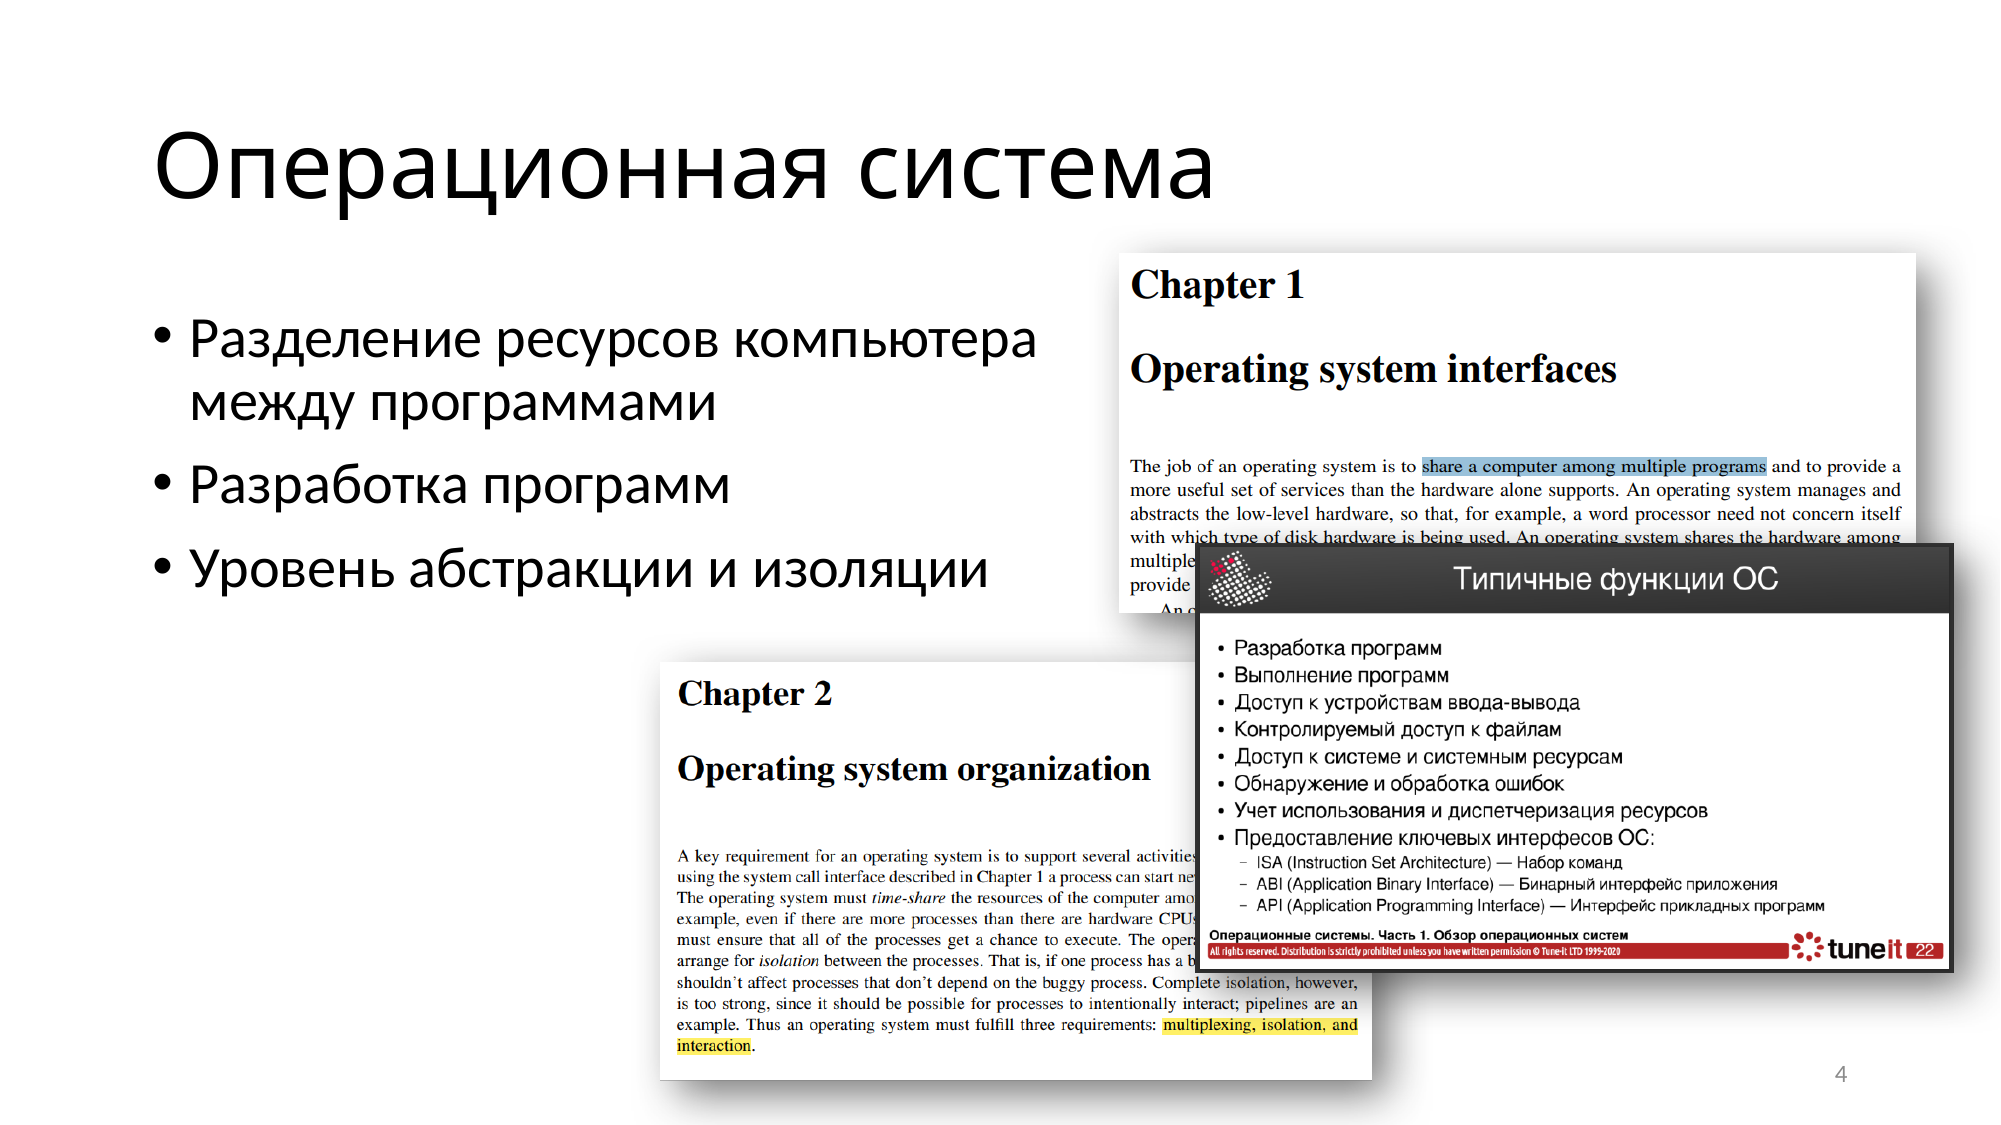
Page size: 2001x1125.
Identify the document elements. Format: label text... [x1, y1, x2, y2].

title Операционная система [137, 59, 1863, 278]
list Разделение ресурсов компьютера между программами Разработка программ Уровень абстракции и изоляции [137, 299, 1104, 1008]
slide_number 4 [1412, 1042, 1863, 1103]
picture [660, 253, 1954, 1081]
